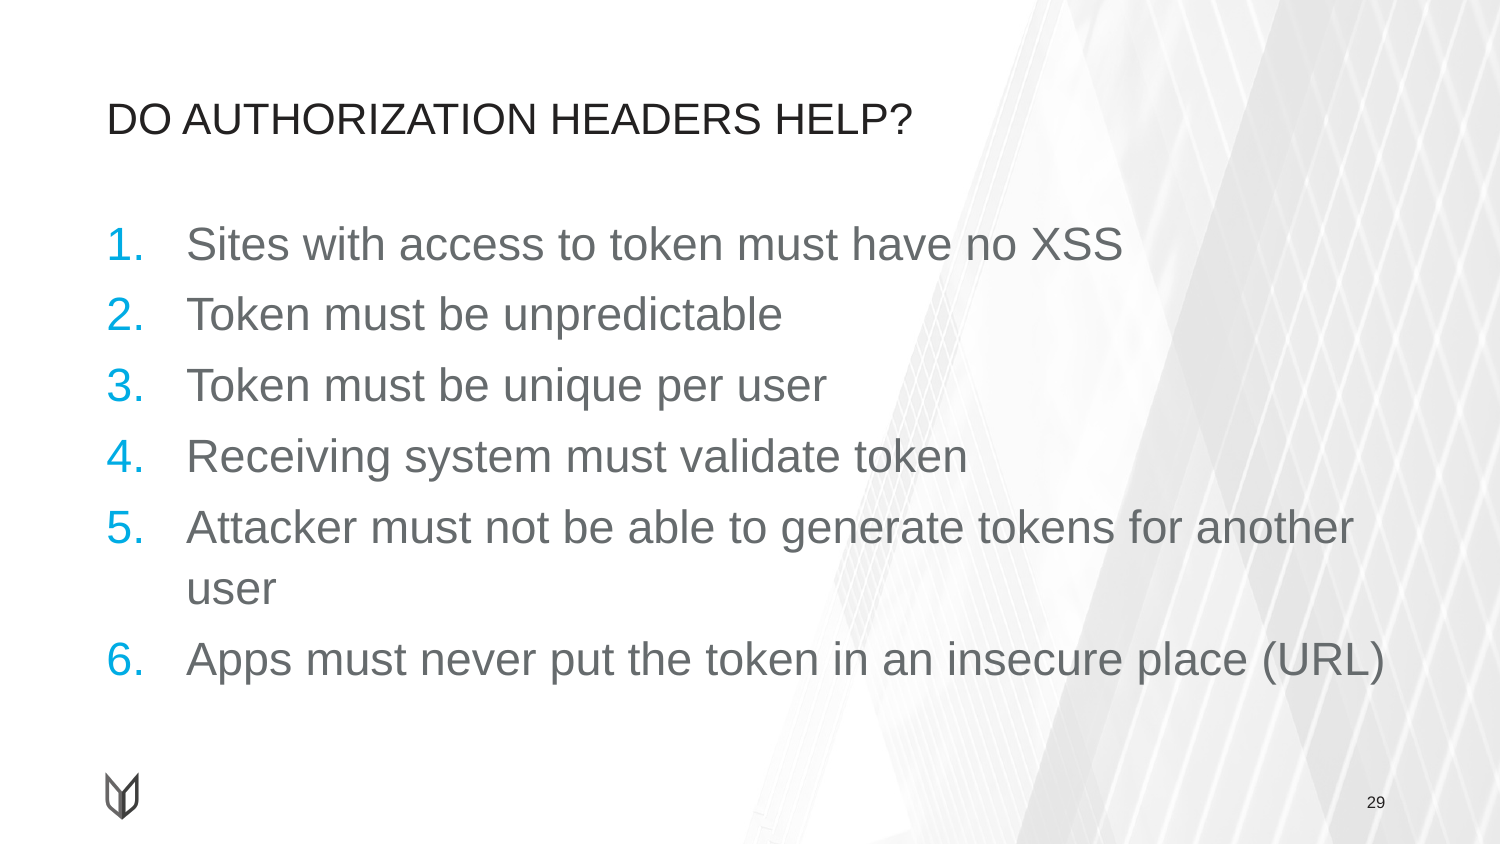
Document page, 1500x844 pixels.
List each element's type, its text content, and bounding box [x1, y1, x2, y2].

slide_number 29 [1345, 784, 1400, 815]
title DO AUTHORIZATION HEADERS HELP? [106, 96, 1400, 207]
picture [0, 0, 1500, 844]
list Sites with access to token must have no XSS Token must be unpredictable Token must be unique per user Receiving system must validate token Attacker must not be able to generate tokens for another user Apps must never put the token in an insecure place (URL) [106, 207, 1400, 733]
